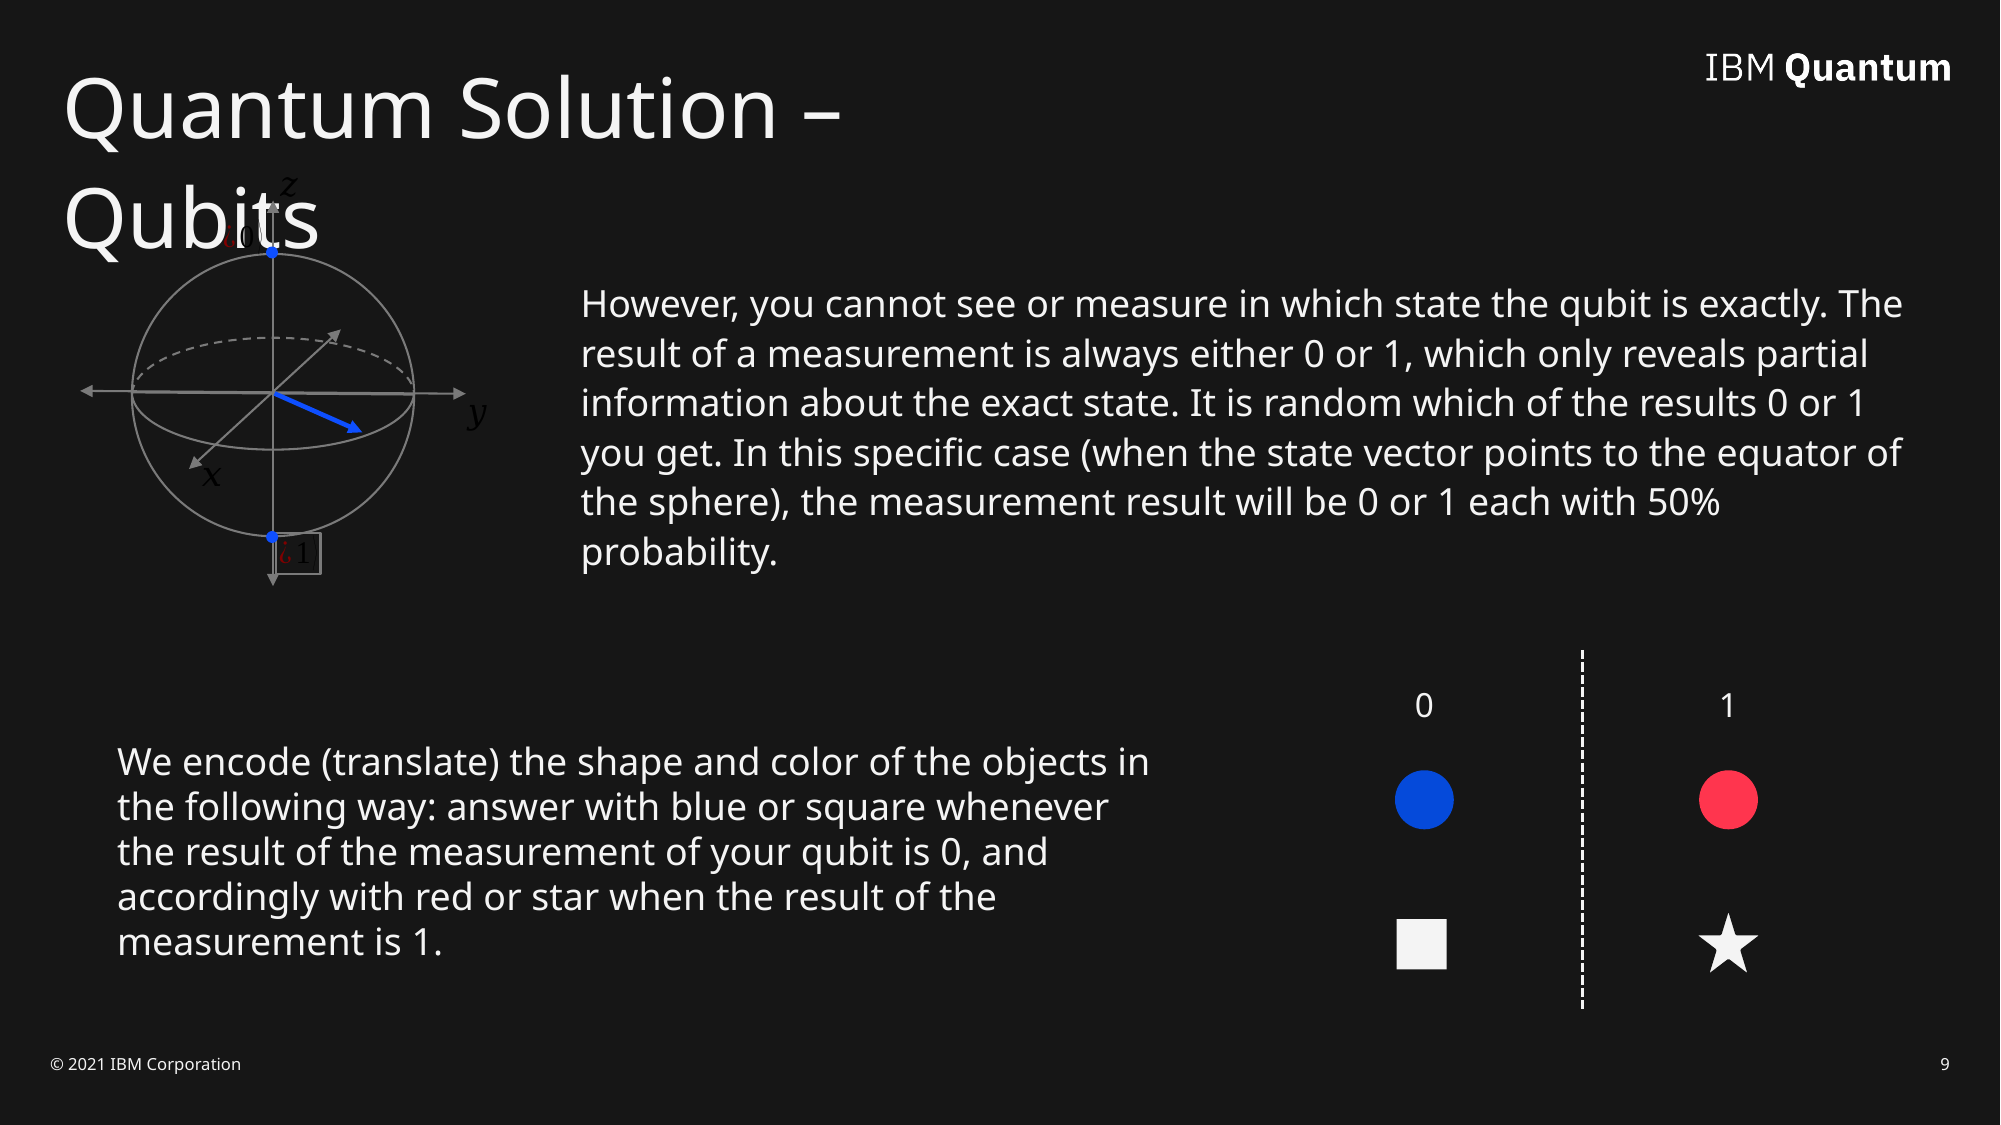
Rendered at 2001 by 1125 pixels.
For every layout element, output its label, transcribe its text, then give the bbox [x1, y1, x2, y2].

text_box [1394, 917, 1449, 971]
slide_number 9 [1550, 1047, 1950, 1084]
text_box [131, 402, 183, 439]
text_box [1691, 904, 1766, 979]
text_box Quantum Solution – Qubits [48, 37, 1092, 254]
text_box We encode (translate) the shape and color of the objects in the following way: answer with blue or square whenever the result of the measurement of your qubit is 0, and accordingly with red or star when the result of the measurement is 1. [102, 730, 1178, 971]
footer © 2021 IBM Corporation [50, 1047, 950, 1084]
text_box [1697, 768, 1761, 832]
text_box [129, 252, 268, 389]
text_box [345, 344, 414, 389]
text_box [188, 329, 342, 470]
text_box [345, 393, 363, 433]
text_box However, you cannot see or measure in which state the qubit is exactly. The result of a measurement is always either 0 or 1, which only reveals partial information about the exact state. It is random which of the results 0 or 1 you get. In this specific case (when the state vector points to the equator of the sphere), the measurement result will be 0 or 1 each with 50% probability. [565, 268, 1929, 580]
text_box [278, 402, 417, 532]
text_box [130, 348, 183, 389]
text_box [279, 534, 308, 539]
text_box 1 [1718, 680, 1739, 725]
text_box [79, 390, 183, 394]
text_box [345, 402, 415, 444]
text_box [348, 390, 466, 394]
text_box 0 [1414, 680, 1434, 725]
text_box [129, 402, 268, 539]
text_box [278, 251, 417, 389]
text_box [1392, 768, 1456, 832]
